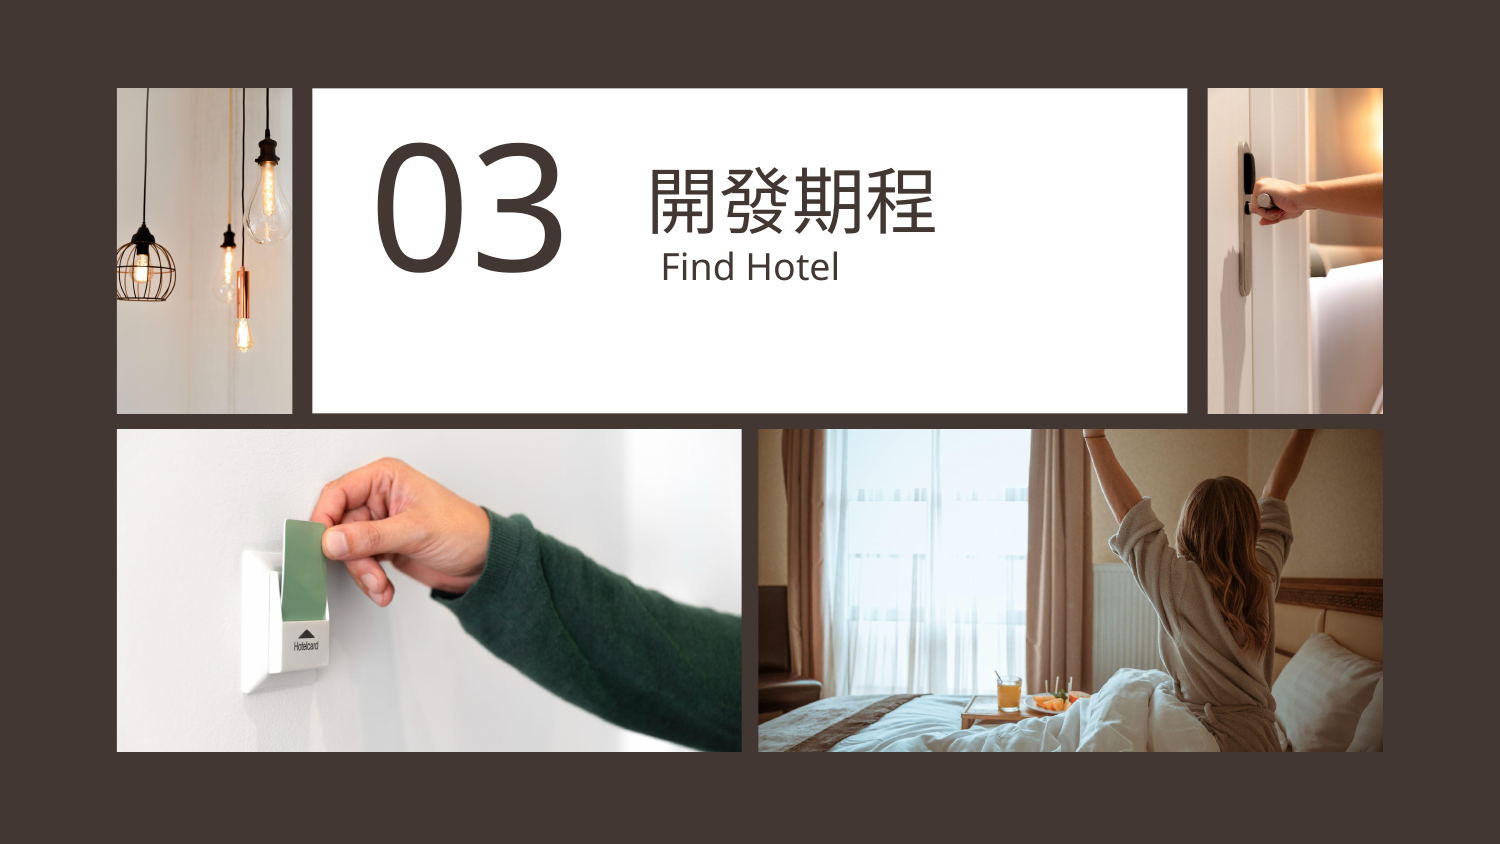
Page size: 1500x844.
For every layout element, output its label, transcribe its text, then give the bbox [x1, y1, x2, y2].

text_box [312, 88, 1188, 414]
text_box 開發期程 [632, 88, 1205, 257]
picture [116, 428, 742, 753]
picture [1207, 88, 1384, 414]
text_box 03 [327, 116, 587, 285]
text_box Find Hotel [645, 242, 1149, 299]
picture [758, 428, 1384, 753]
picture [116, 88, 293, 414]
